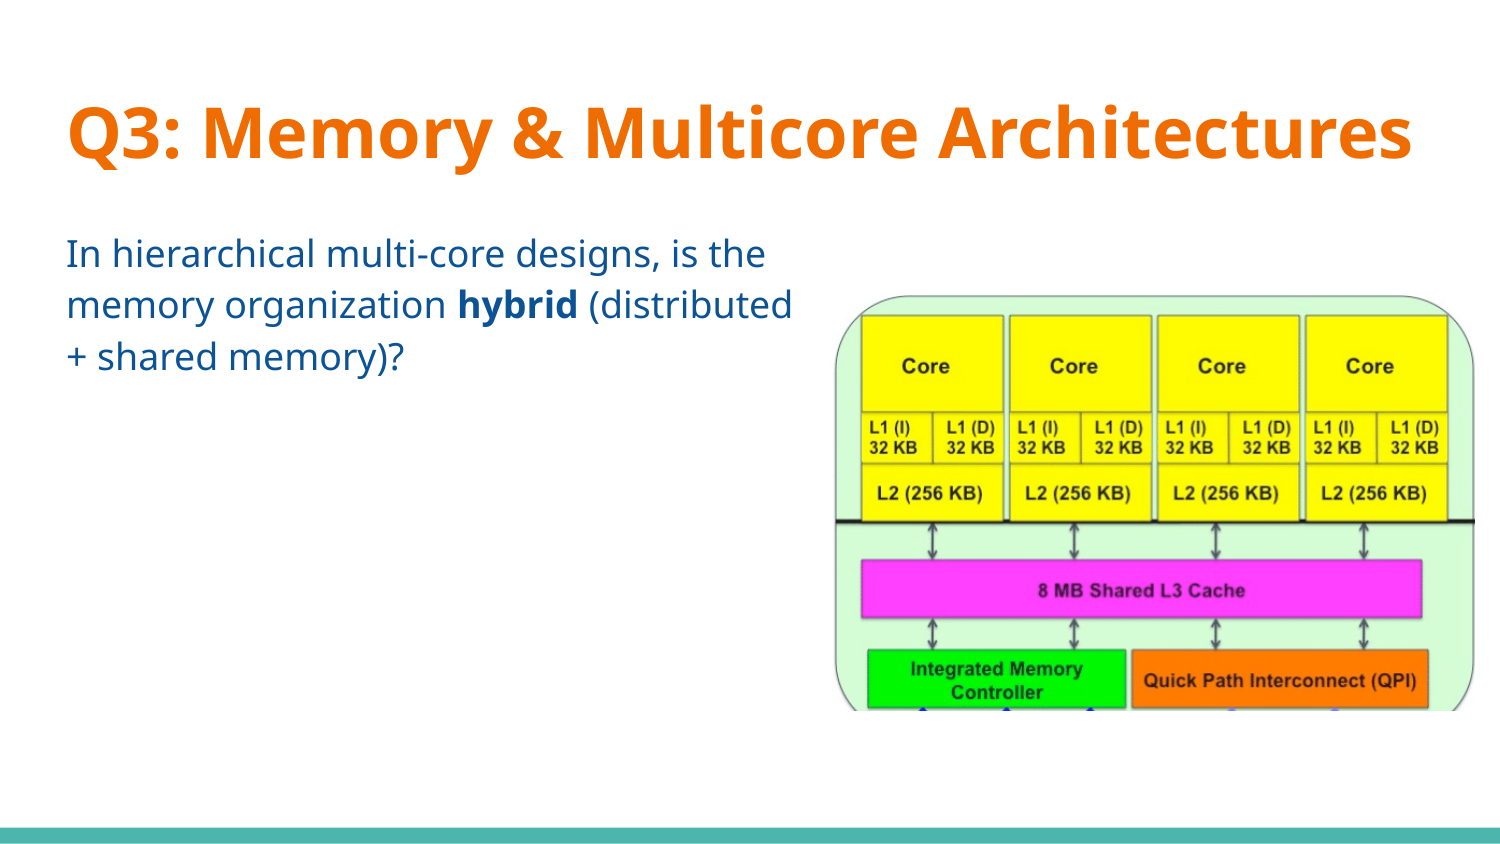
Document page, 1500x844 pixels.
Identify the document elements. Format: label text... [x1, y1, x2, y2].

picture [830, 292, 1476, 711]
title Q3: Memory & Multicore Architectures [51, 72, 1449, 189]
list In hierarchical multi-core designs, is the memory organization hybrid (distributed + shared memory)? [51, 207, 823, 750]
